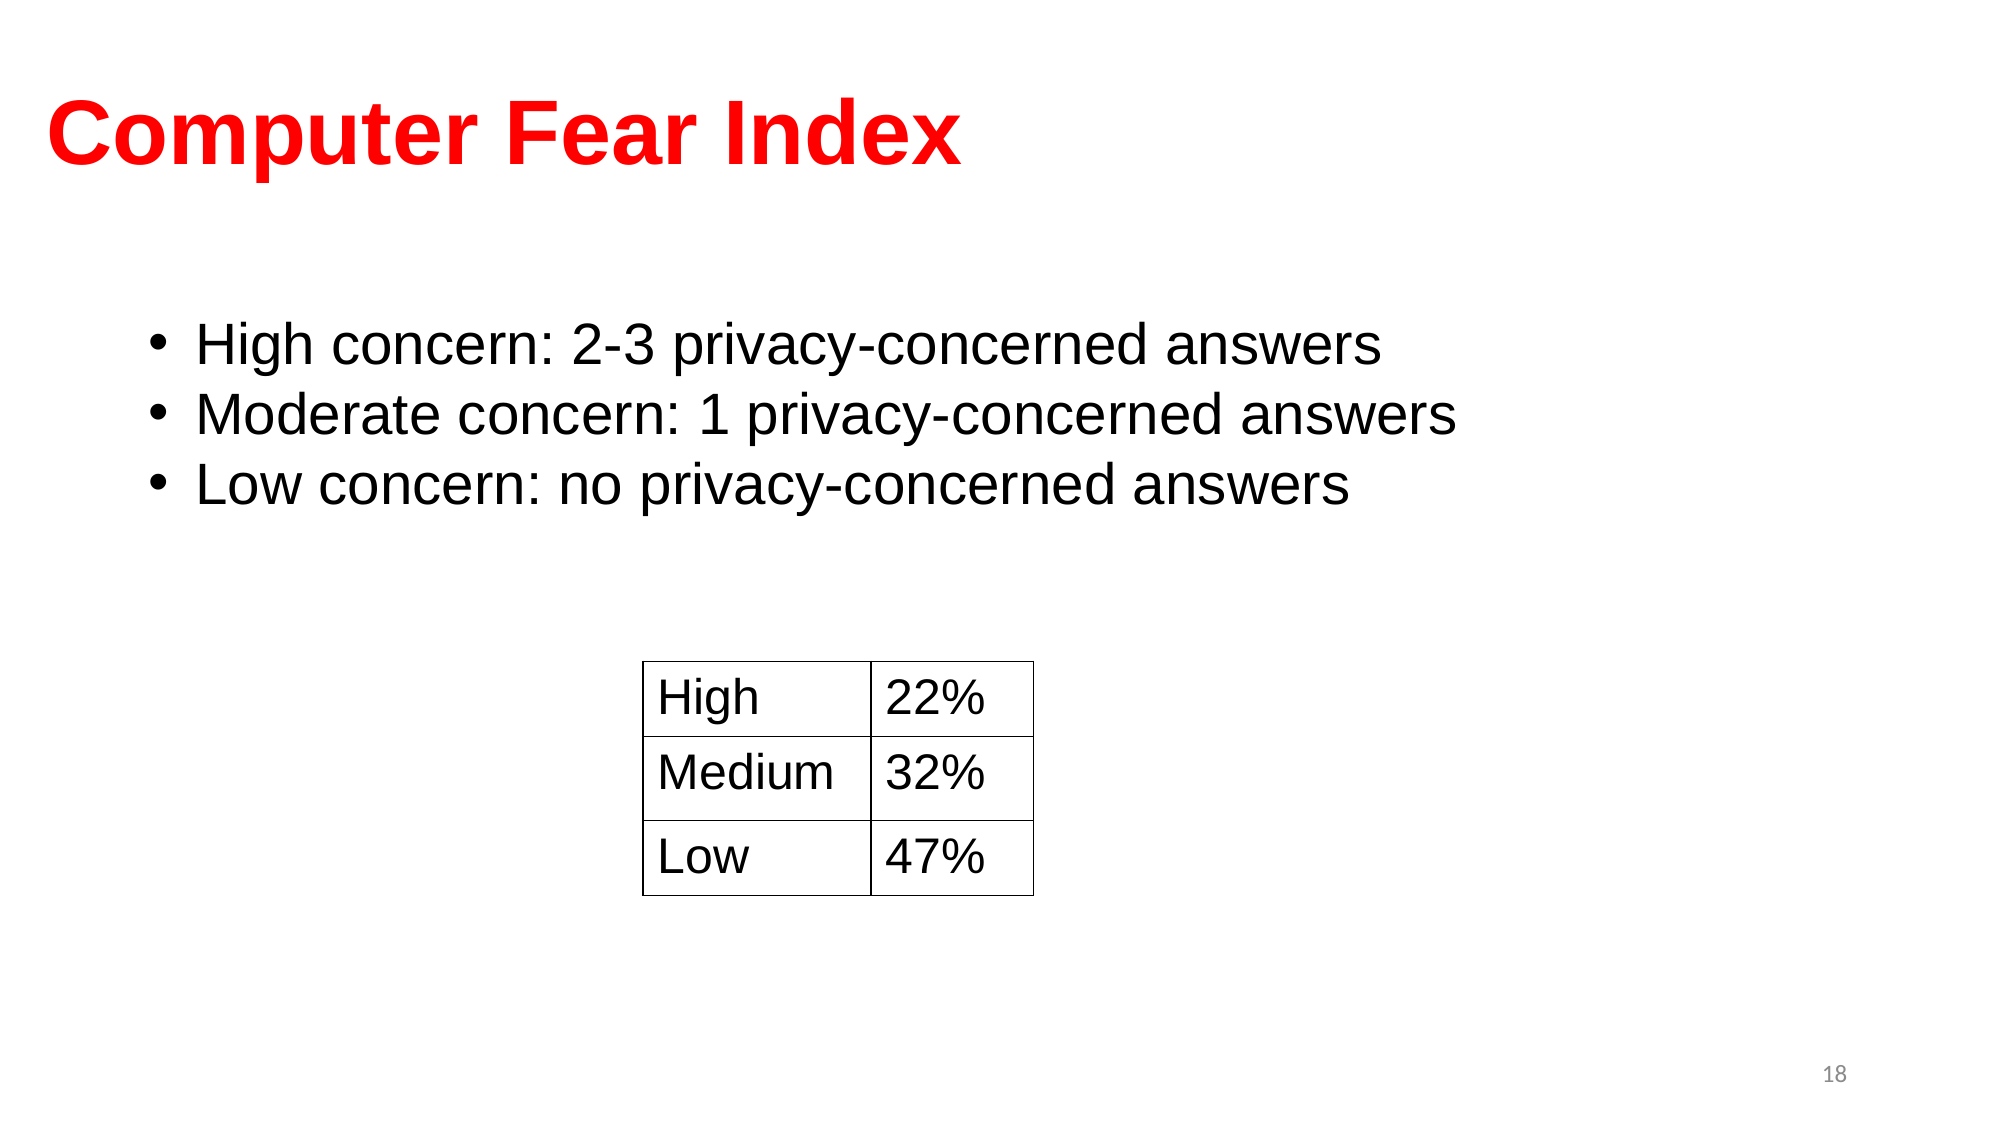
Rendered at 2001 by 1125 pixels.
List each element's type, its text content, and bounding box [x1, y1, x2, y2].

table_header 22% [872, 662, 1033, 736]
title Computer Fear Index [31, 26, 1757, 244]
table_cell Medium [644, 737, 870, 820]
table_header High [644, 662, 870, 736]
text_box High concern: 2-3 privacy-concerned answers Moderate concern: 1 privacy-concerned answers Low concern: no privacy-concerned answers [133, 298, 1543, 604]
table_cell 32% [872, 737, 1033, 820]
table_cell 47% [872, 821, 1033, 895]
table_cell Low [644, 821, 870, 895]
slide_number 18 [1412, 1042, 1863, 1103]
